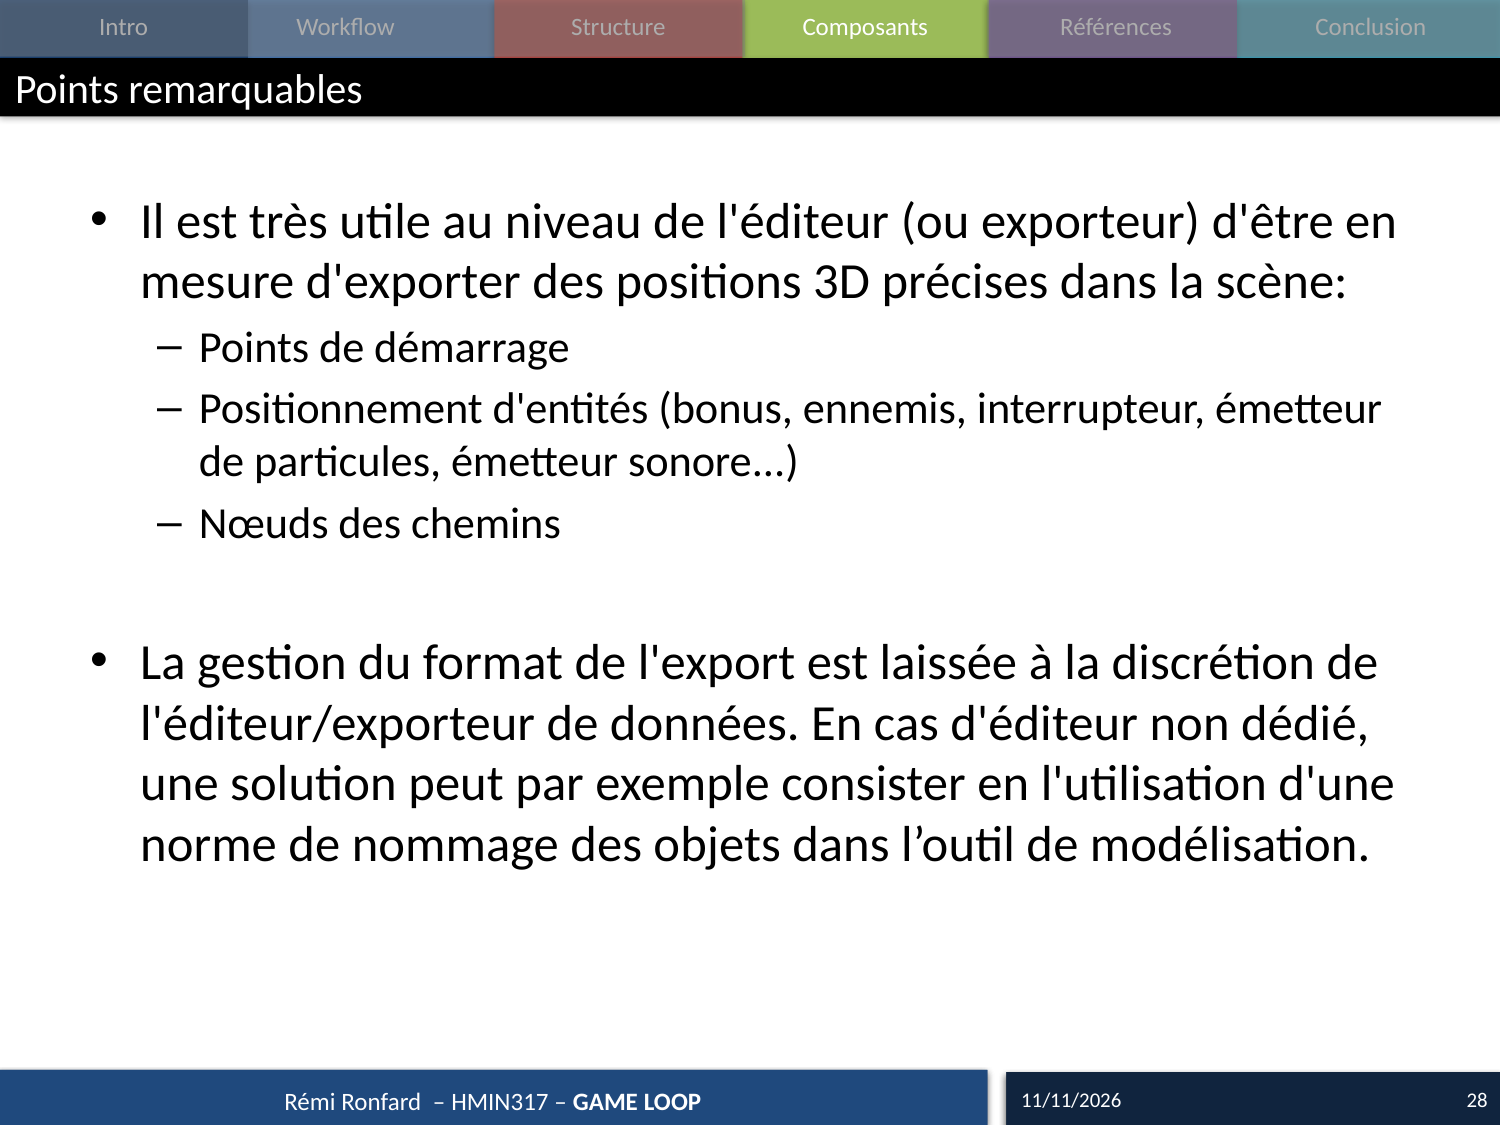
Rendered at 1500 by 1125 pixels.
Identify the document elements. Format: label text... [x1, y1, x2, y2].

slide_number 28 [1153, 1071, 1500, 1125]
title Points remarquables [0, 58, 1500, 117]
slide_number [1006, 1070, 1153, 1125]
footer Rémi Ronfard – HMIN317 – GAME LOOP [0, 1072, 988, 1125]
list Il est très utile au niveau de l'éditeur (ou exporteur) d'être en mesure d'exporter des positions 3D précises dans la scène: Points de démarrage Positionnement d'entités (bonus, ennemis, interrupteur, émetteur de particules, émetteur sonore...) Nœuds des chemins La gestion du format de l'export est laissée à la discrétion de l'éditeur/exporteur de données. En cas d'éditeur non dédié, une solution peut par exemple consister en l'utilisation d'une norme de nommage des objets dans l’outil de modélisation. [75, 179, 1425, 1005]
